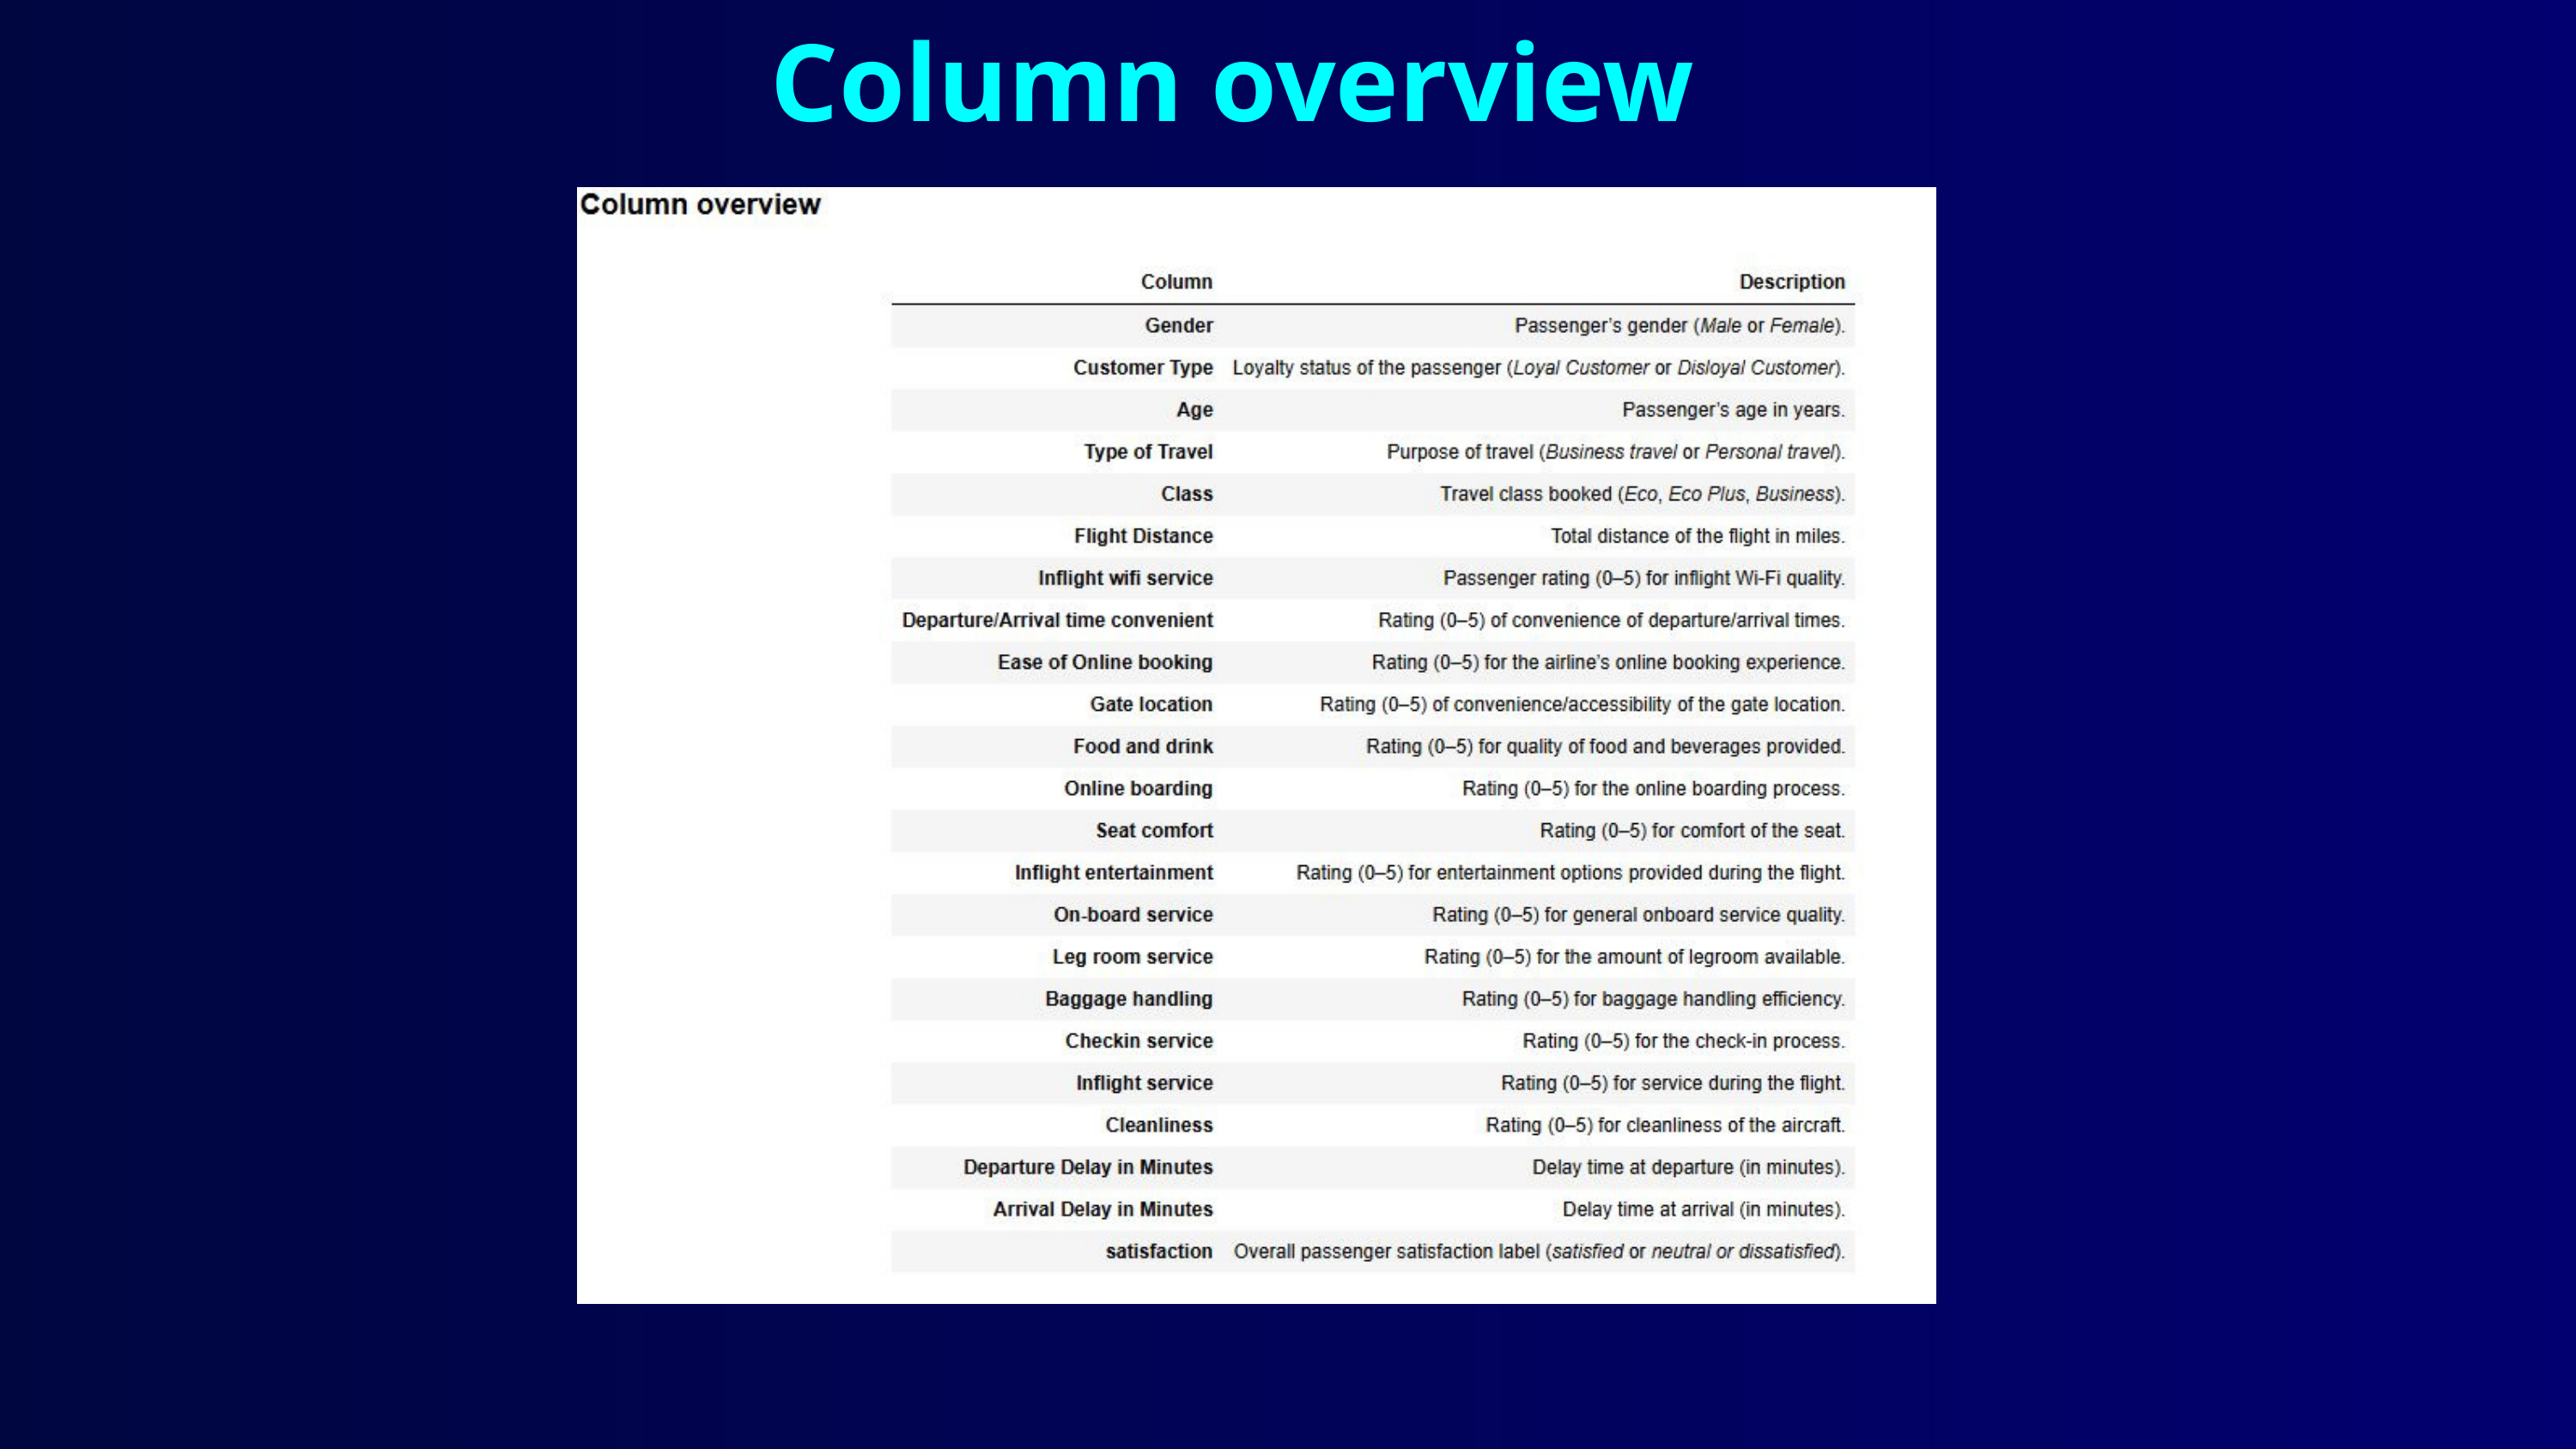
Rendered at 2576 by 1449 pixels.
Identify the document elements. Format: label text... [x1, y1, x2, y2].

text_box Column overview [471, 0, 1996, 143]
text_box [577, 187, 1936, 1304]
